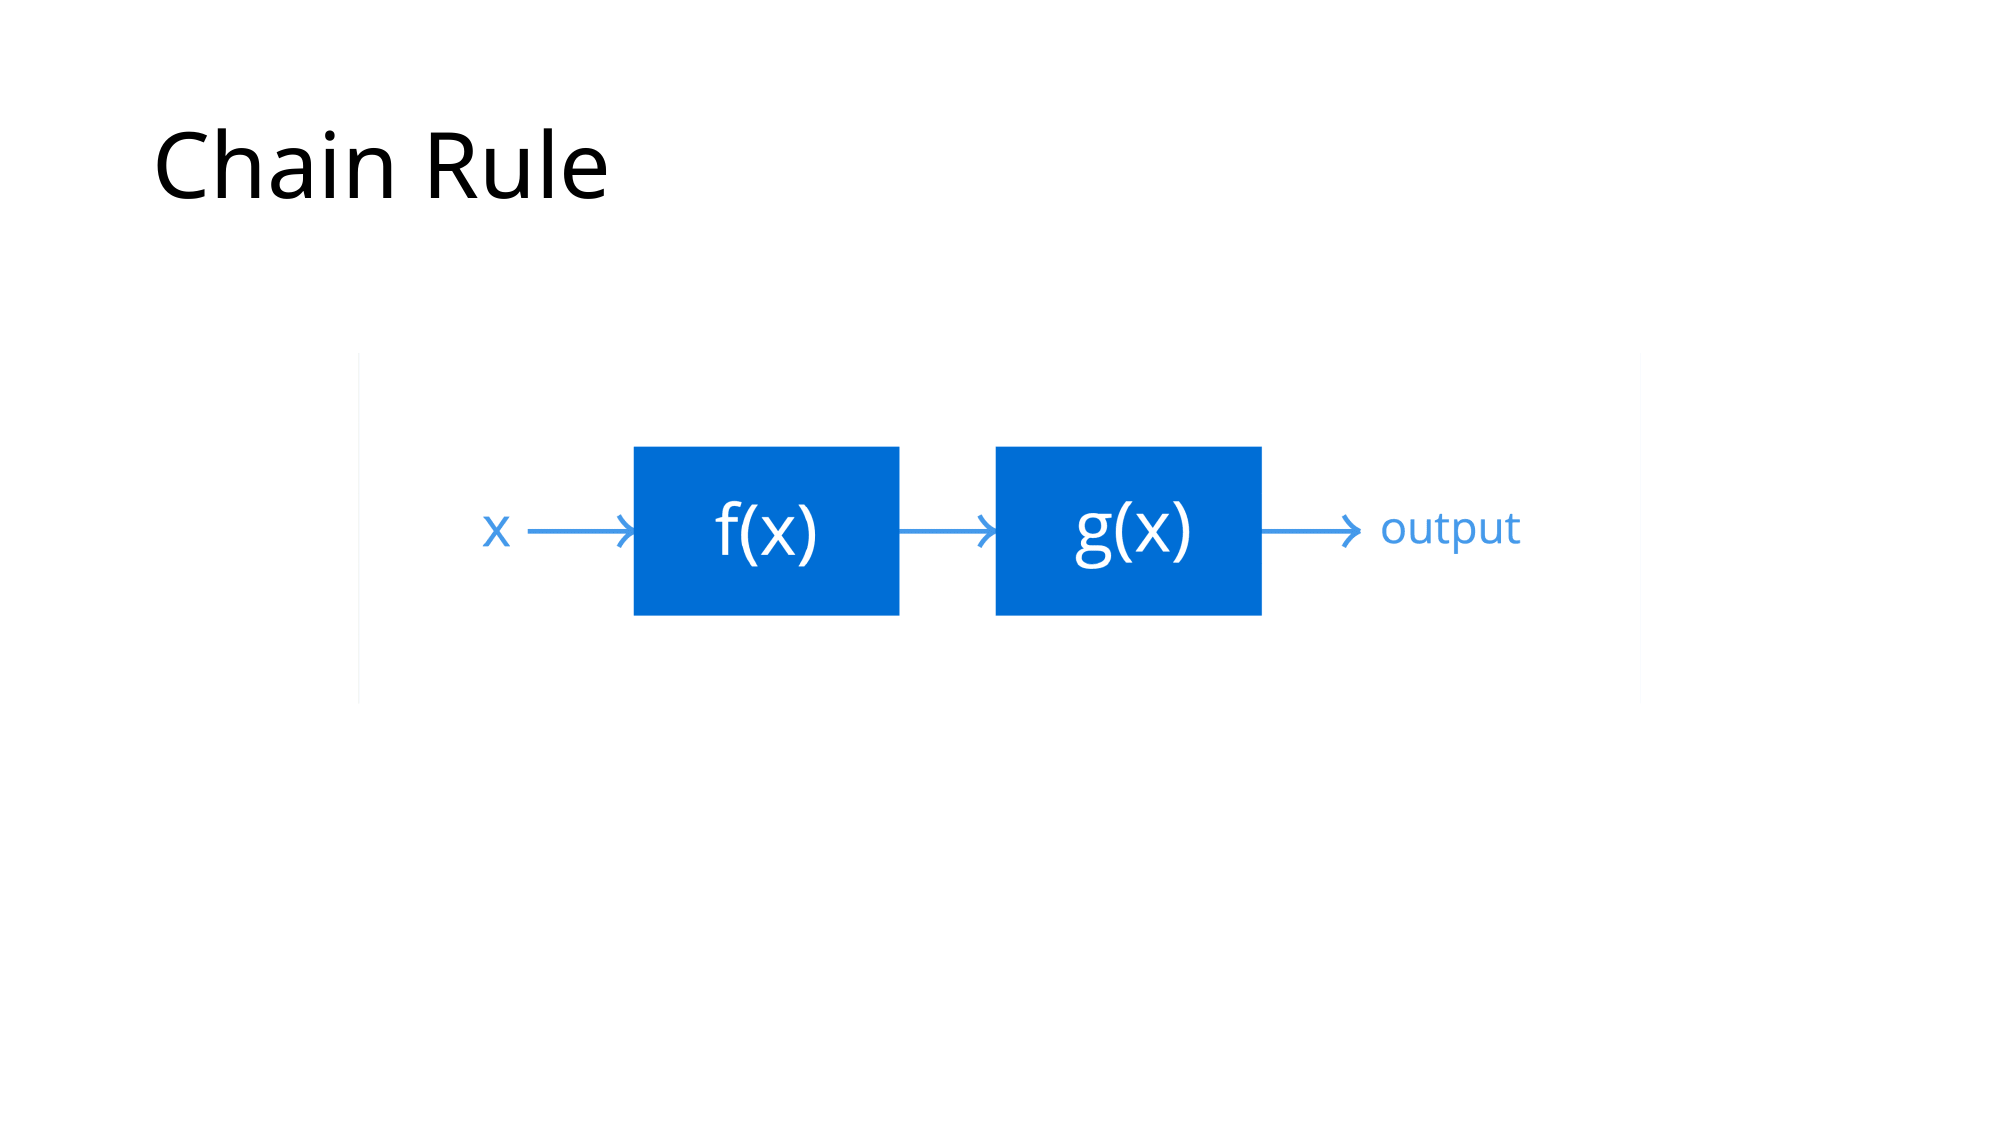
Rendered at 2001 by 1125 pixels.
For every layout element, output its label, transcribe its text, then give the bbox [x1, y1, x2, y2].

title Chain Rule [137, 59, 1863, 278]
picture [355, 352, 1645, 705]
